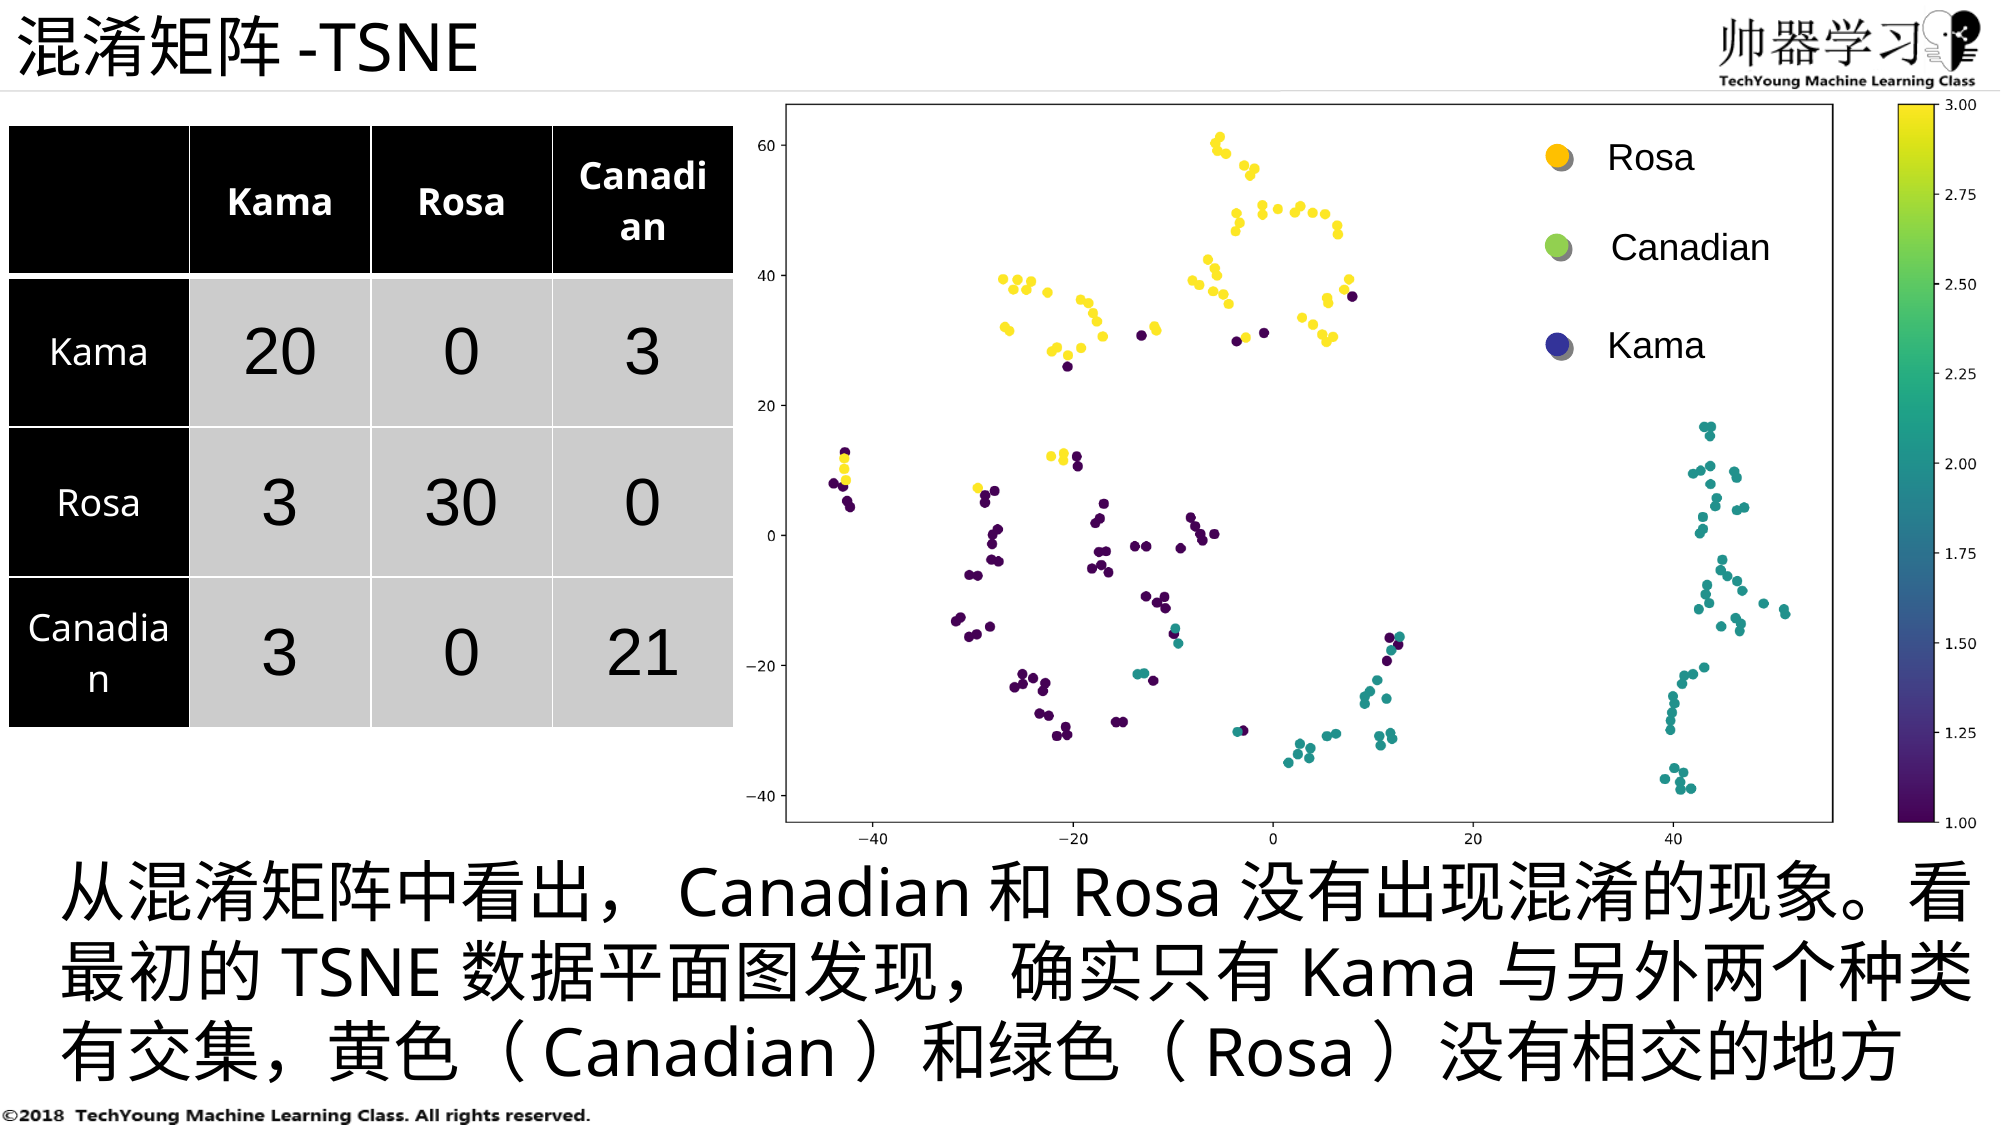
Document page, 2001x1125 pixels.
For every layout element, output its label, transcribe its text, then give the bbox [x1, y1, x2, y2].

table_cell 0 [372, 578, 552, 727]
text_box 混淆矩阵-TSNE [0, 0, 1709, 89]
table_header [9, 126, 189, 273]
table_cell 30 [372, 428, 552, 576]
table_header Rosa [372, 126, 552, 273]
table_cell 20 [190, 279, 370, 426]
table_header Kama [190, 126, 370, 273]
text_box 从混淆矩阵中看出，Canadian和Rosa没有出现混淆的现象。看最初的TSNE数据平面图发现，确实只有Kama与另外两个种类有交集，黄色（Canadian）和绿色（Rosa）没有相交的地方 [45, 842, 1989, 1098]
table_cell 3 [190, 428, 370, 576]
table_cell Rosa [9, 428, 189, 576]
picture [0, 0, 2001, 1125]
table_cell Canadian [9, 578, 189, 727]
table_cell 3 [190, 578, 370, 727]
table_cell 0 [372, 279, 552, 426]
table_cell 0 [553, 428, 728, 576]
table_cell 21 [553, 578, 728, 727]
table_cell Kama [9, 279, 189, 426]
table_header Canadian [553, 126, 728, 273]
table_cell 3 [553, 279, 728, 426]
